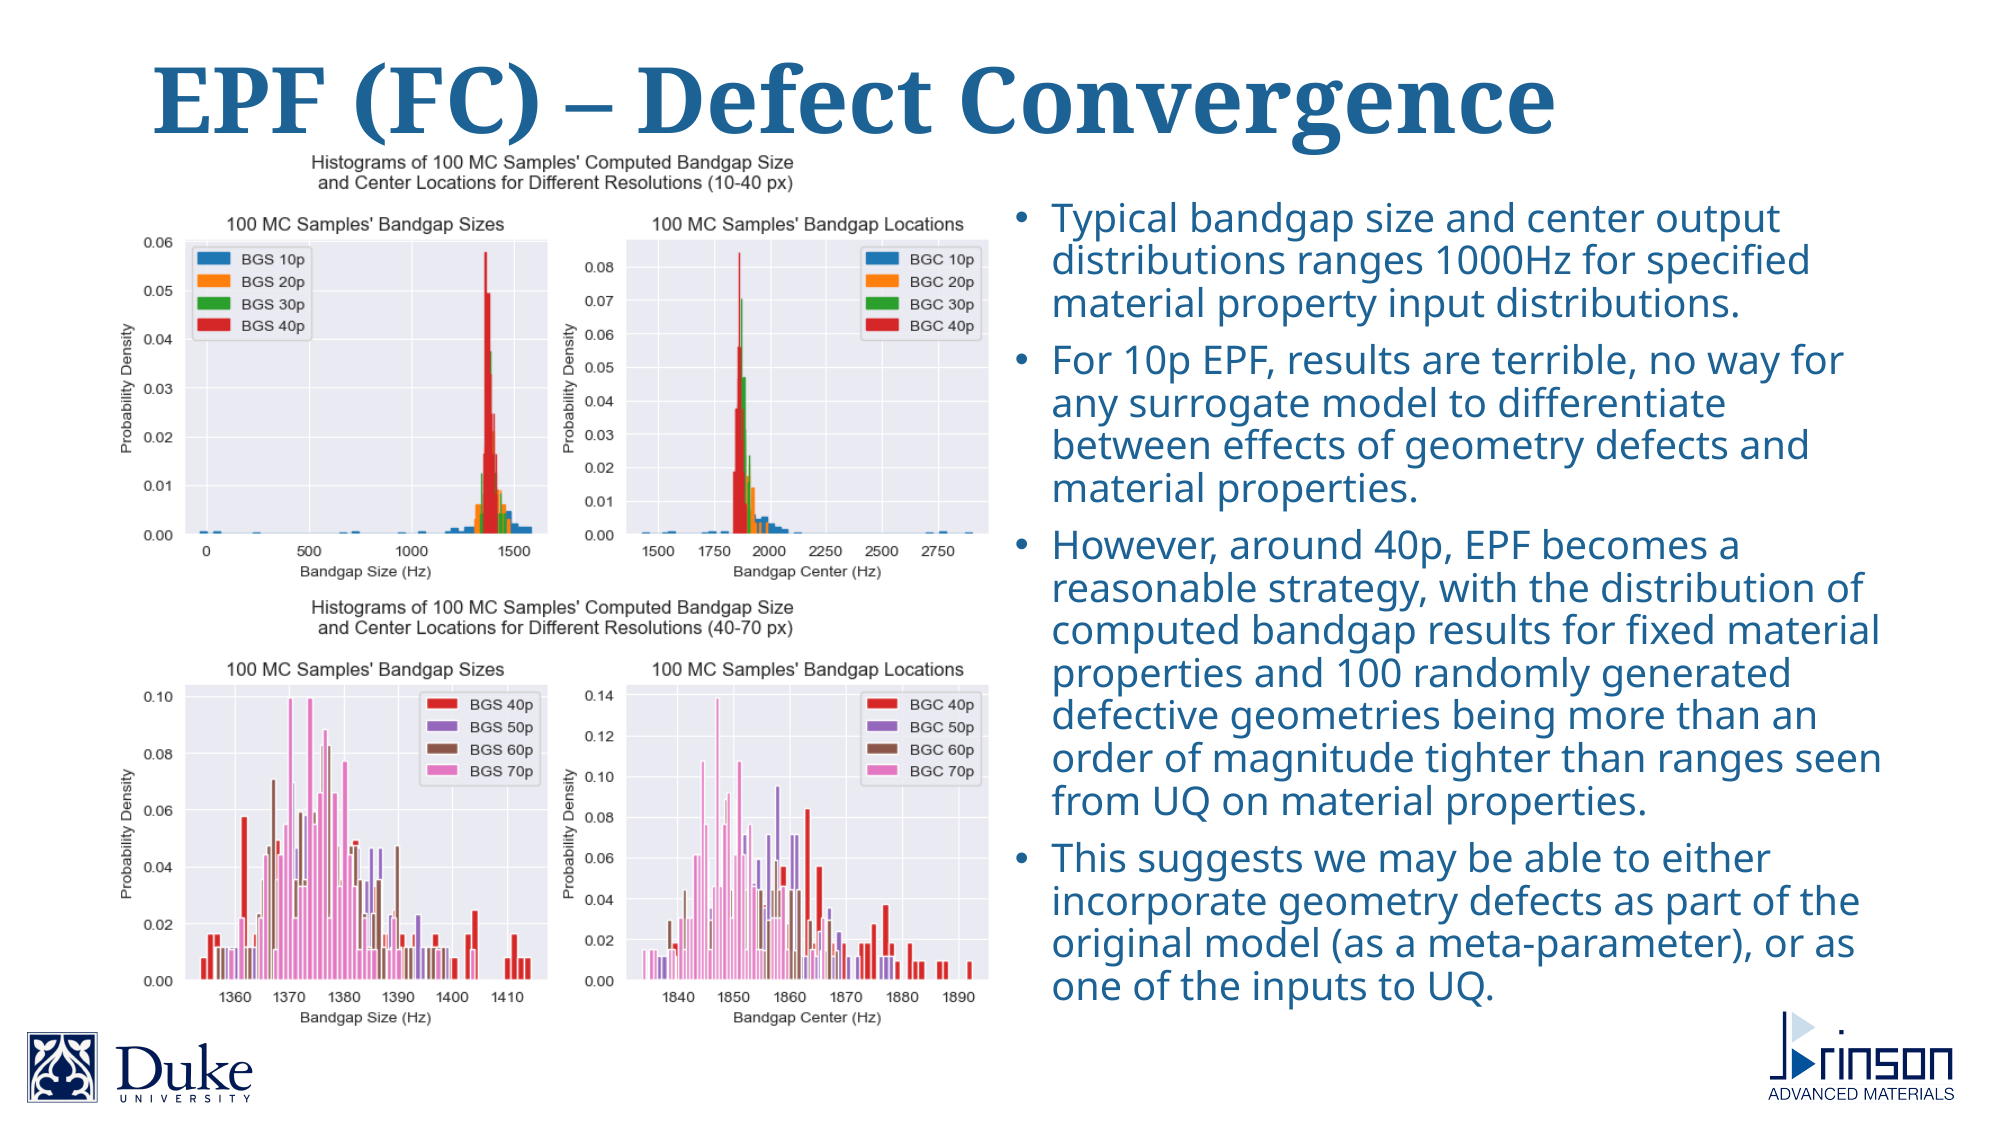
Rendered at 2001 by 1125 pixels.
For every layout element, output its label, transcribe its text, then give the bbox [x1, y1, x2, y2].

title EPF (FC) – Defect Convergence [137, 17, 1863, 190]
text_box Typical bandgap size and center output distributions ranges 1000Hz for specified material property input distributions. For 10p EPF, results are terrible, no way for any surrogate model to differentiate between effects of geometry defects and material properties. However, around 40p, EPF becomes a reasonable strategy, with the distribution of computed bandgap results for fixed material properties and 100 randomly generated defective geometries being more than an order of magnitude tighter than ranges seen from UQ on material properties. This suggests we may be able to either incorporate geometry defects as part of the original model (as a meta-parameter), or as one of the inputs to UQ. [1000, 190, 1902, 1036]
picture [1768, 1011, 1957, 1108]
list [111, 144, 1000, 589]
picture [27, 1032, 98, 1103]
picture [111, 589, 1000, 1036]
picture [115, 1042, 253, 1103]
